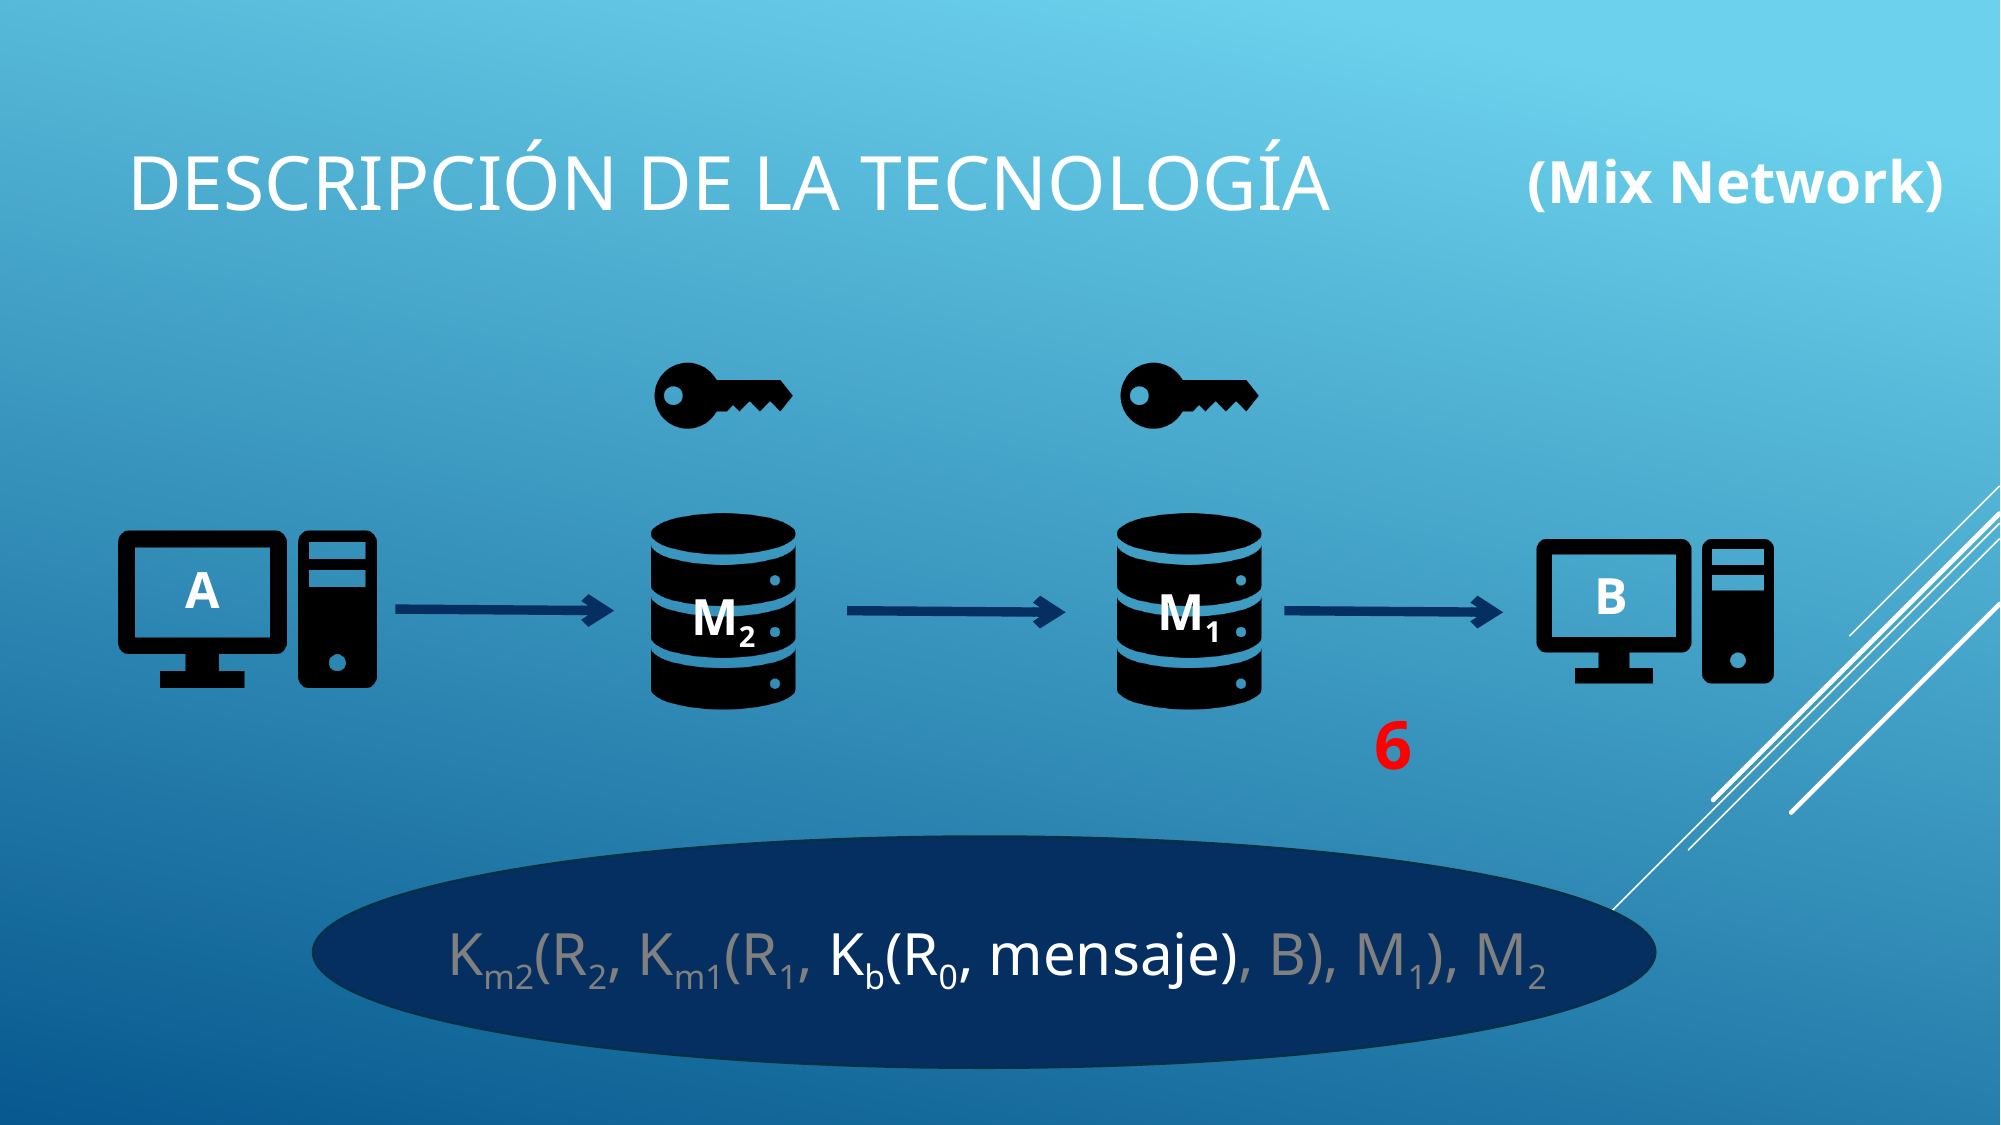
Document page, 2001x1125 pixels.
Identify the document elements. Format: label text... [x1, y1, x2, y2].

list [111, 474, 382, 744]
picture [1531, 486, 1780, 735]
picture [599, 486, 848, 735]
picture [1114, 320, 1265, 471]
text_box [311, 835, 1657, 1070]
text_box Km2(R2, Km1(R1, Kb(R0, mensaje), B), M1), M2 [389, 909, 1605, 1004]
picture [1065, 486, 1314, 735]
text_box 6 [1317, 695, 1471, 791]
picture [648, 320, 799, 471]
text_box (Mix Network) [1512, 138, 1960, 223]
text_box Descripción de la tecnología [112, 57, 1513, 305]
